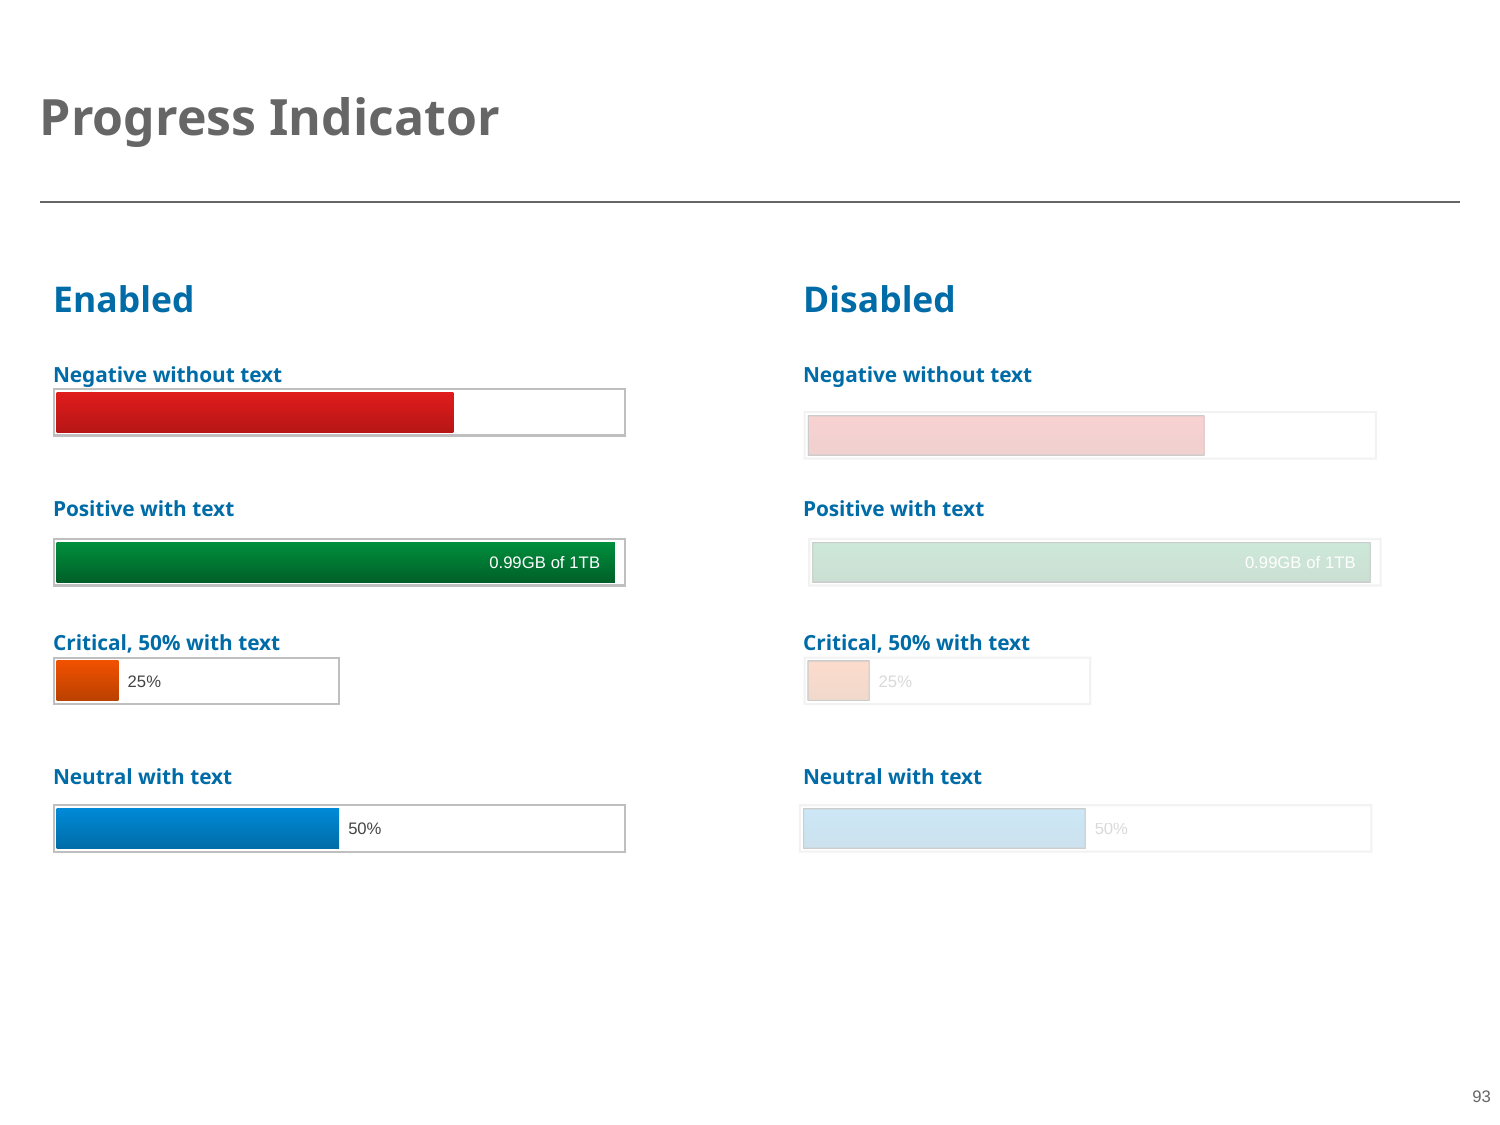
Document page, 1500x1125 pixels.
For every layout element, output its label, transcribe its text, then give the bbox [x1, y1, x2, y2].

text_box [808, 538, 1381, 586]
title Progress Indicator [39, 53, 1460, 178]
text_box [799, 804, 1372, 853]
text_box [53, 657, 340, 705]
list Enabled Disabled Negative without text Negative without text Positive with text Positive with text Critical, 50% with text Critical, 50% with text Neutral with text Neutral with text [53, 277, 1447, 998]
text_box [53, 804, 626, 853]
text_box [53, 538, 626, 586]
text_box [53, 388, 626, 436]
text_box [804, 657, 1091, 705]
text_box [804, 411, 1377, 459]
